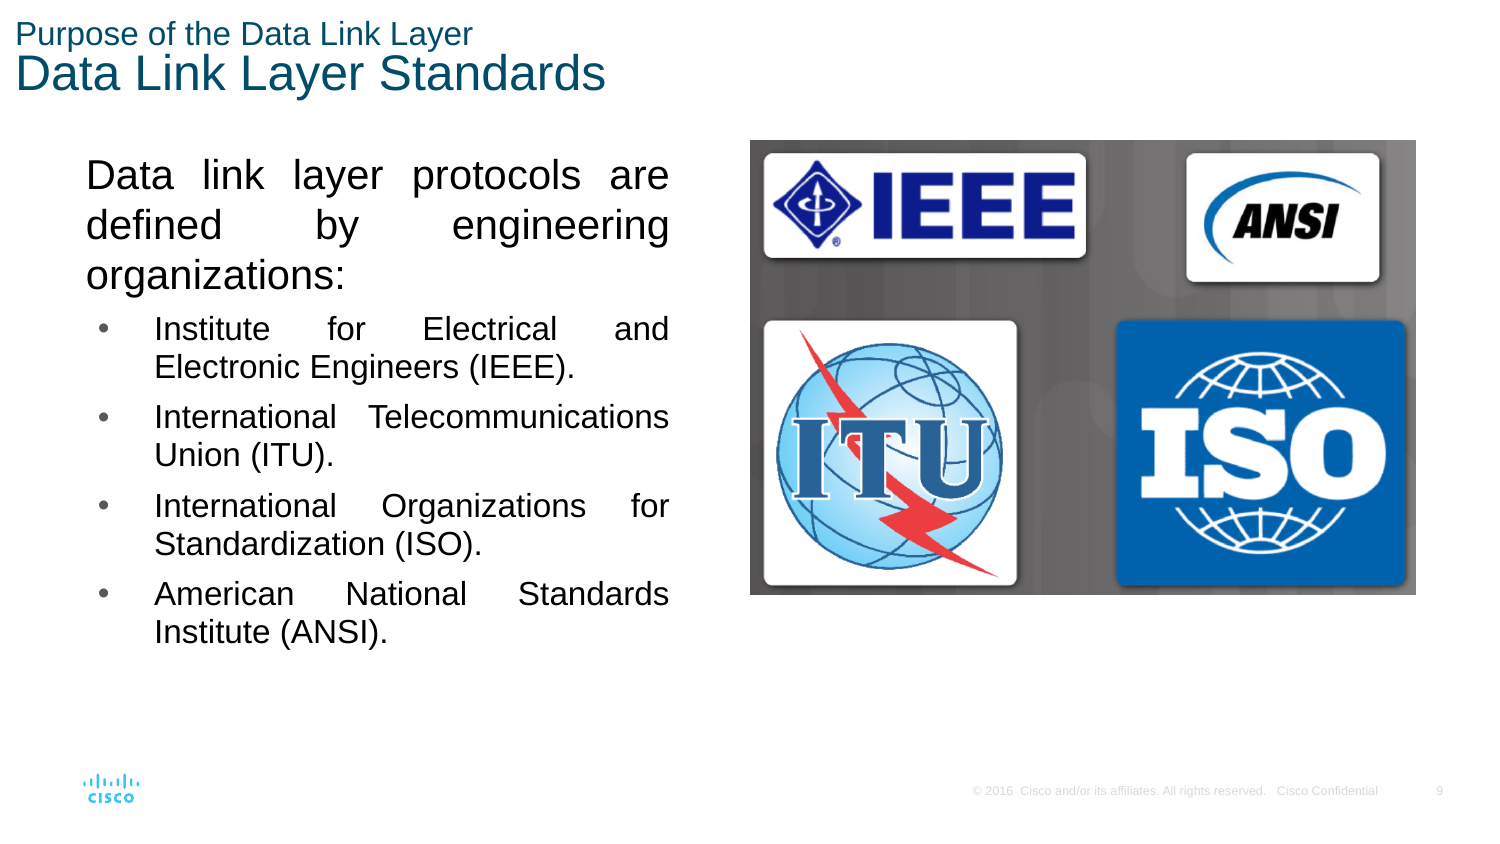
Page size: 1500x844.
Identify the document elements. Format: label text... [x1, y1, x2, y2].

list Data link layer protocols are defined by engineering organizations: Institute for Electrical and Electronic Engineers (IEEE). International Telecommunications Union (ITU). International Organizations for Standardization (ISO). American National Standards Institute (ANSI). [70, 140, 686, 645]
title Purpose of the Data Link Layer Data Link Layer Standards [0, 0, 1369, 121]
picture [749, 140, 1416, 595]
